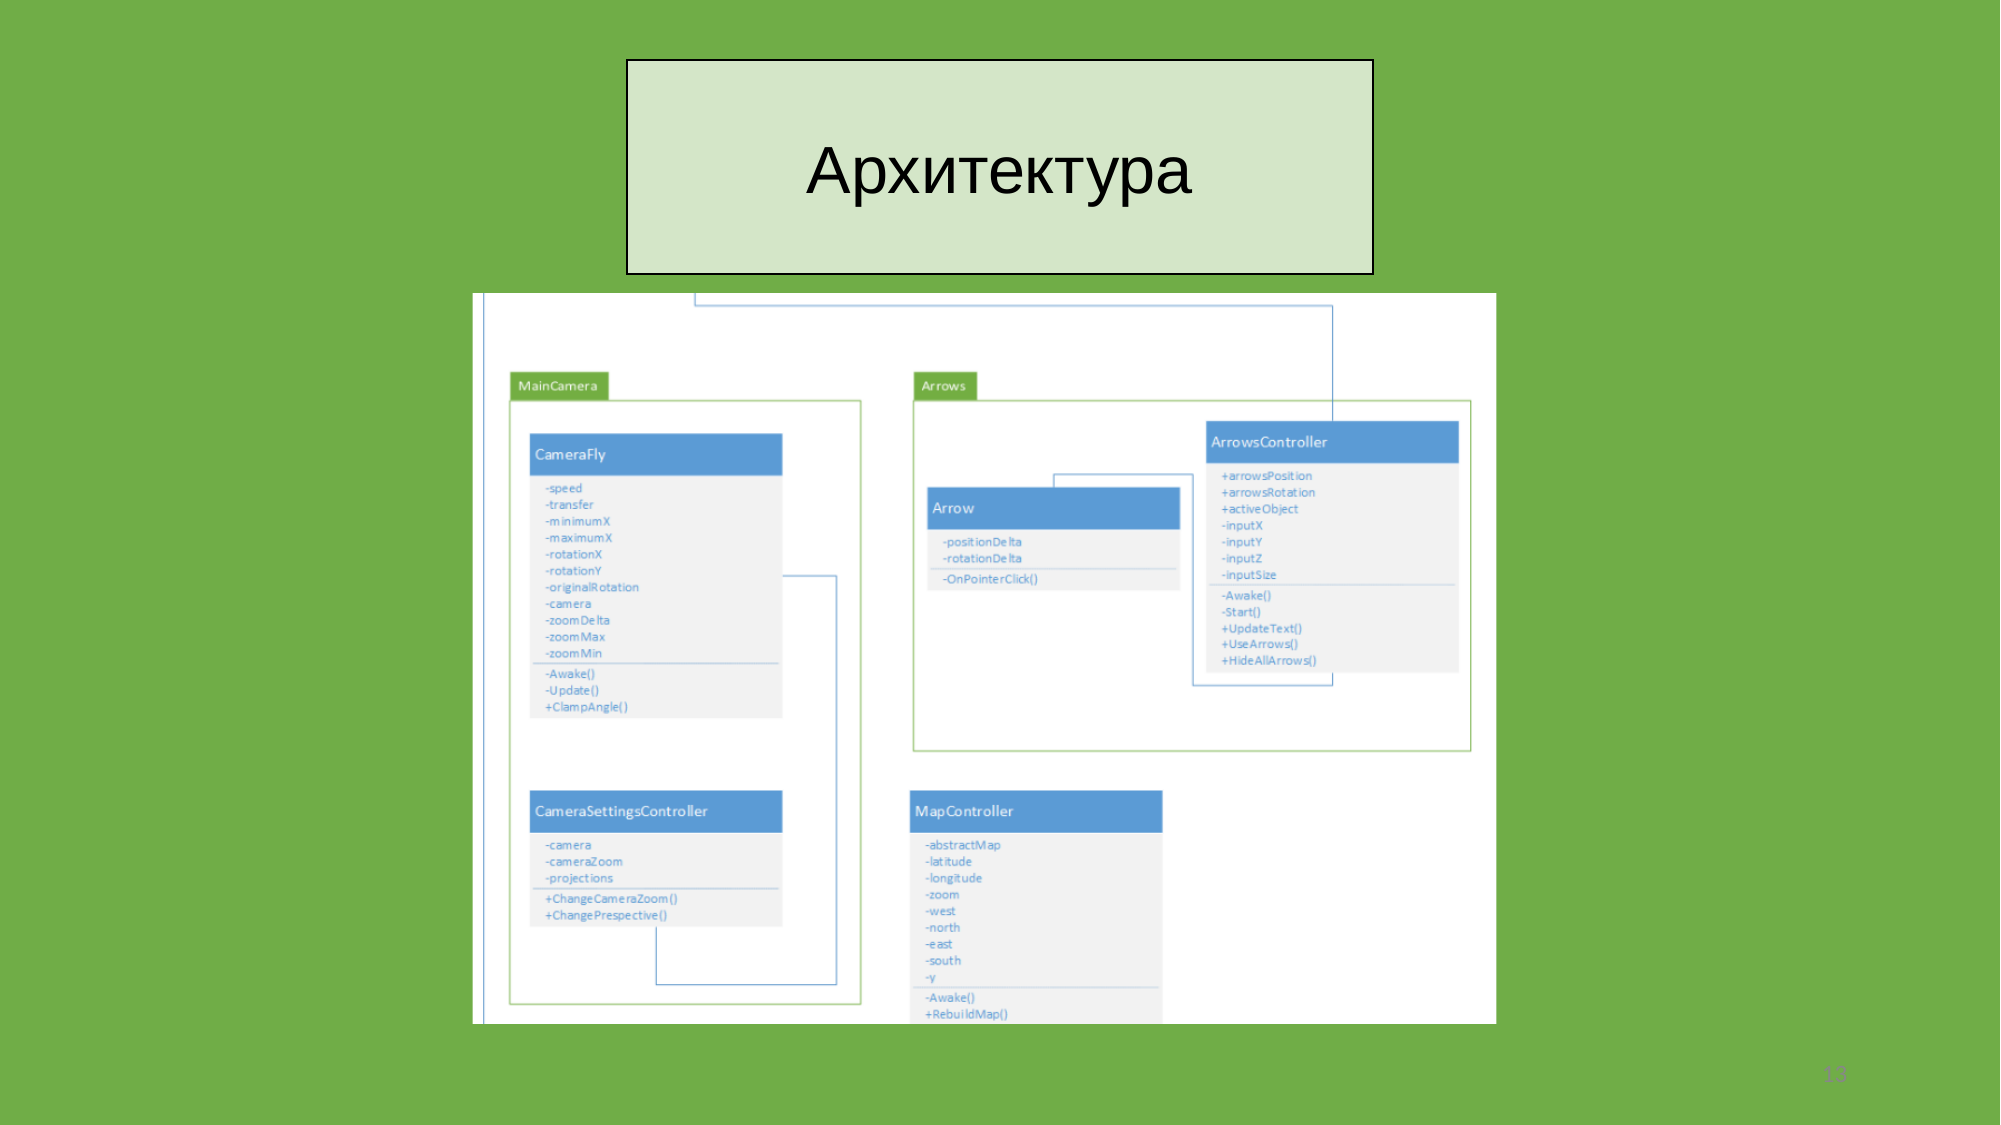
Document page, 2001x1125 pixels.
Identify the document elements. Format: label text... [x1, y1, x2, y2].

text_box Архитектура [627, 59, 1373, 275]
picture [472, 293, 1497, 1024]
slide_number 13 [1412, 1042, 1863, 1103]
